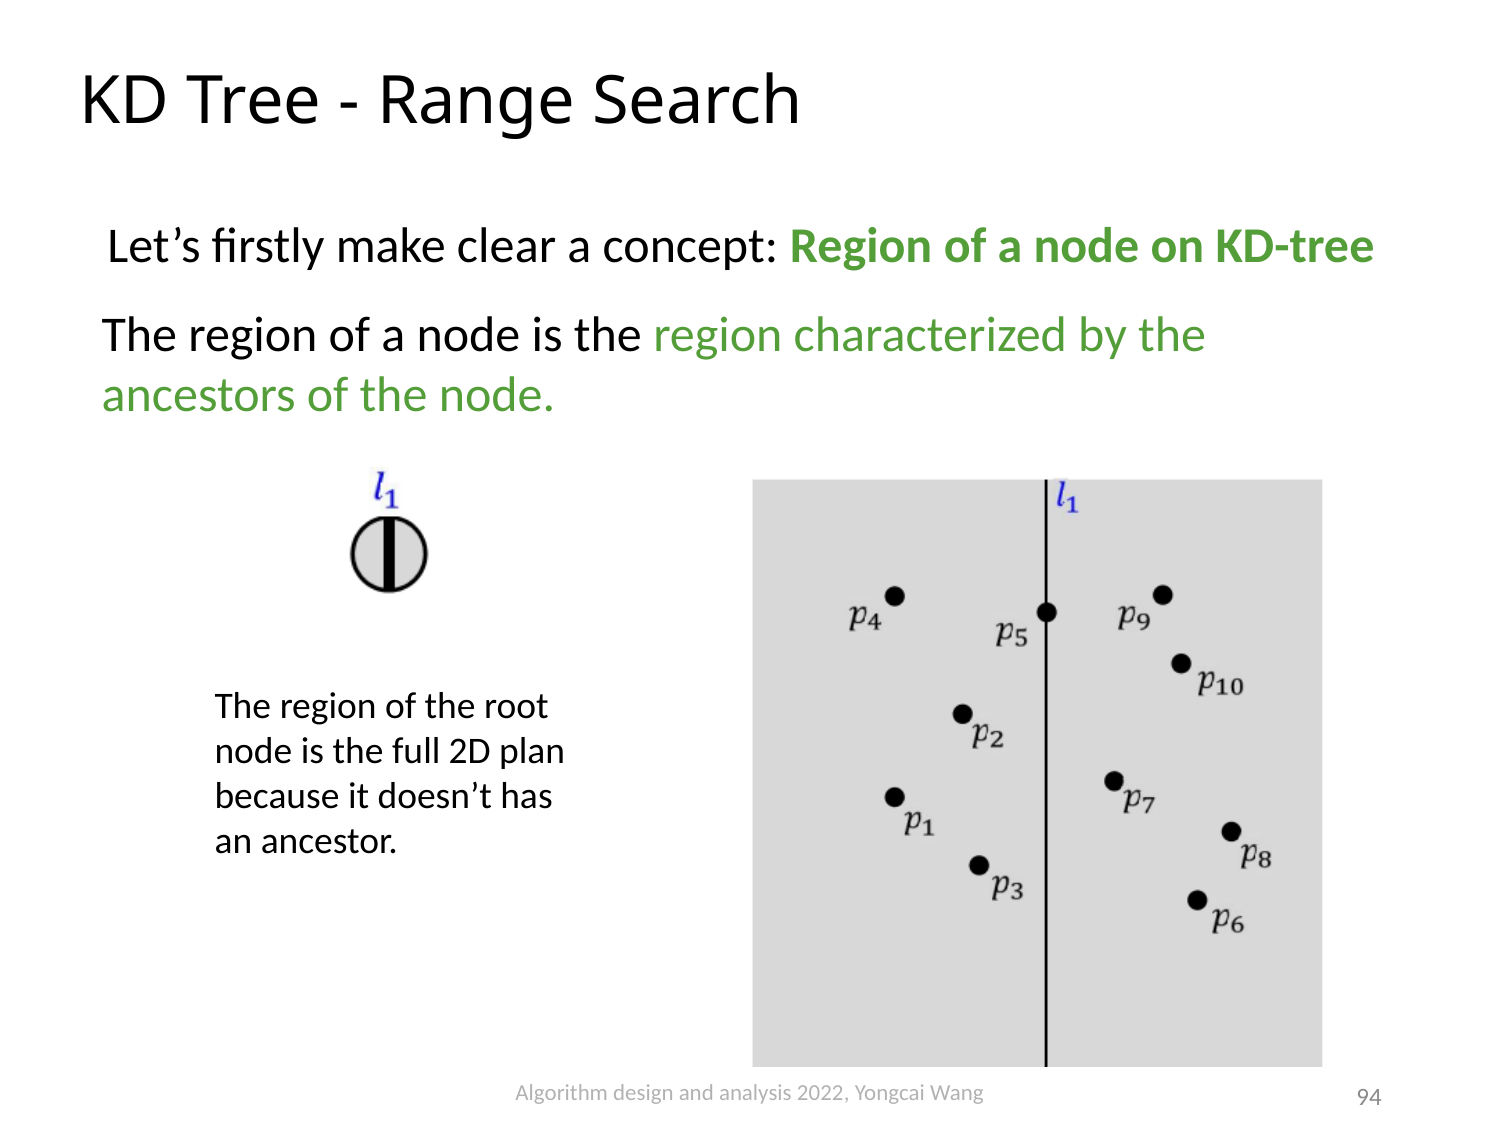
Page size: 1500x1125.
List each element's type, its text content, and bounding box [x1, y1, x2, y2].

text_box The region of a node is the region characterized by the ancestors of the node. [86, 293, 1389, 429]
text_box The region of the root node is the full 2D plan because it doesn’t has an ancestor. [199, 673, 599, 868]
slide_number 94 [1059, 1065, 1397, 1125]
text_box KD Tree - Range Search [64, 58, 952, 147]
picture [299, 459, 477, 610]
picture [749, 477, 1323, 1067]
footer Algorithm design and analysis 2022, Yongcai Wang [496, 1061, 1004, 1121]
text_box Let’s firstly make clear a concept: Region of a node on KD-tree [92, 205, 1390, 280]
